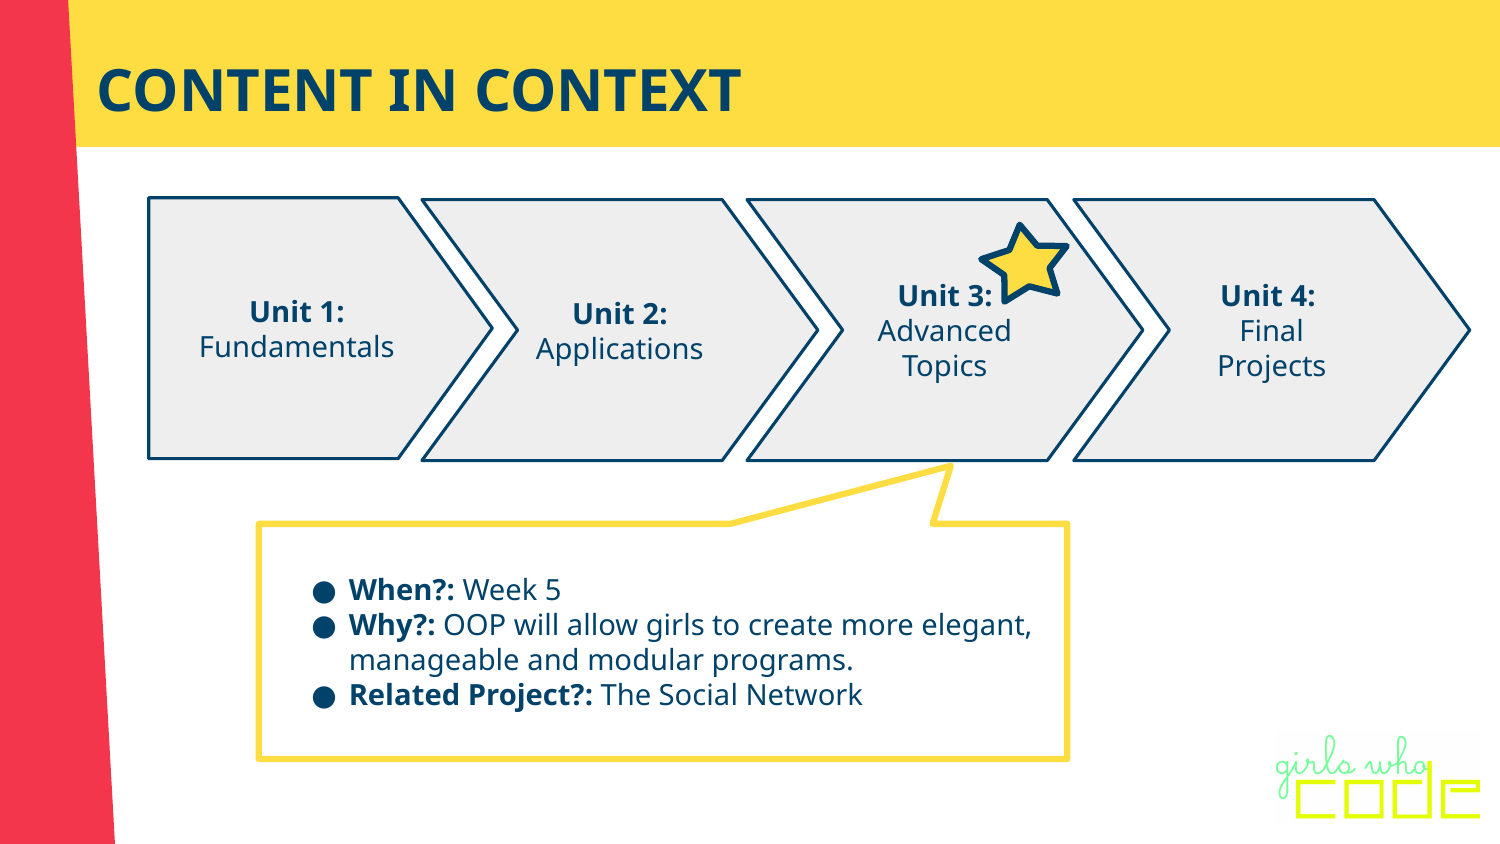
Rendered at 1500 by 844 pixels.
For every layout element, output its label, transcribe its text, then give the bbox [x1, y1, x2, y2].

text_box When?: Week 5 Why?: OOP will allow girls to create more elegant, manageable and modular programs. Related Project?: The Social Network [258, 465, 1068, 759]
text_box Unit 2: Applications [421, 199, 818, 461]
text_box CONTENT IN CONTEXT [81, 38, 1480, 133]
picture [1276, 730, 1480, 826]
text_box Unit 3: Advanced Topics [746, 199, 1143, 461]
text_box [69, 0, 1500, 147]
text_box Unit 1: Fundamentals [148, 197, 493, 459]
text_box [981, 224, 1067, 302]
text_box [0, 0, 115, 844]
text_box Unit 4: Final Projects [1073, 199, 1470, 461]
